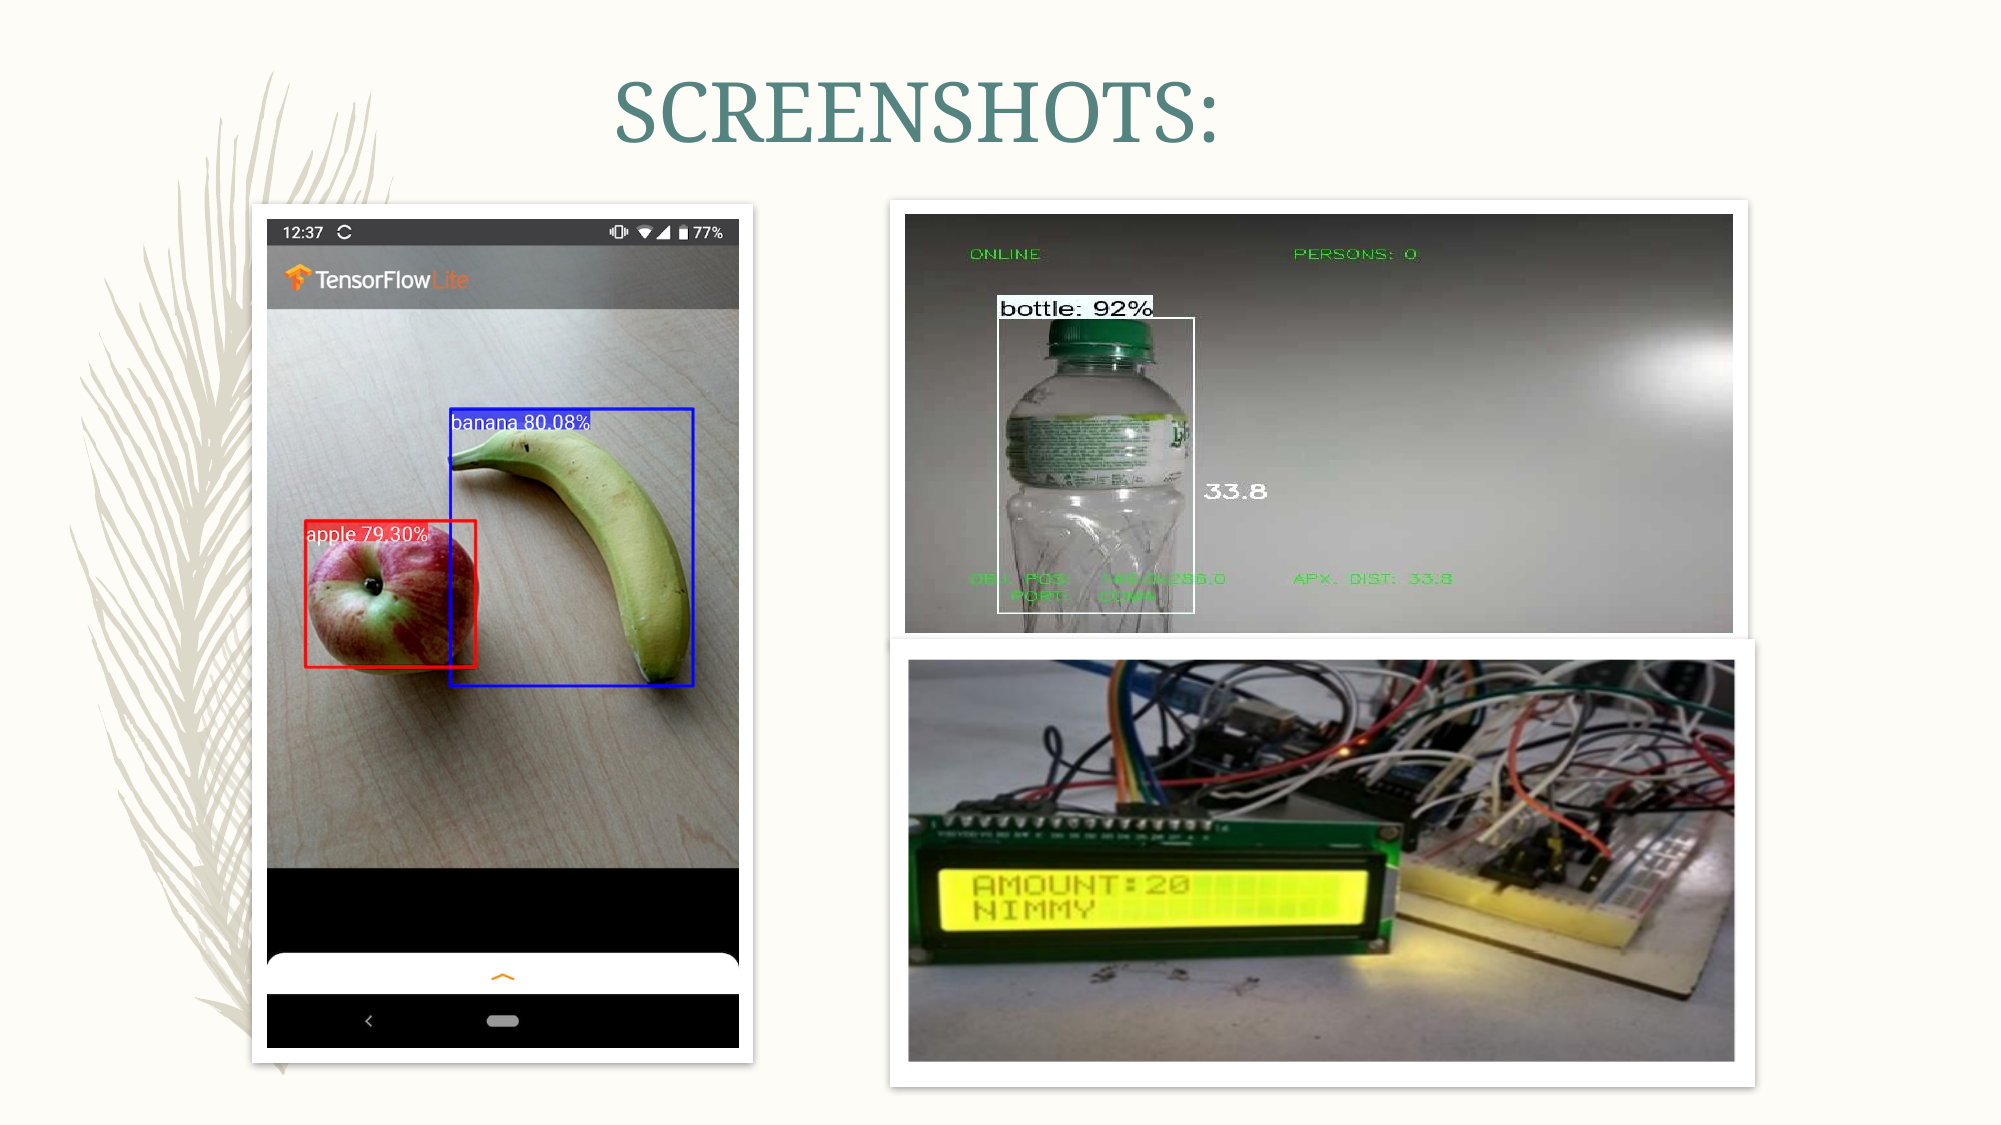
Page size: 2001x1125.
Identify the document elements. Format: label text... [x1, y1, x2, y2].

text_box SCREENSHOTS: [598, 52, 1282, 167]
picture [904, 653, 1741, 1074]
picture [904, 214, 1734, 634]
picture [266, 218, 739, 1049]
